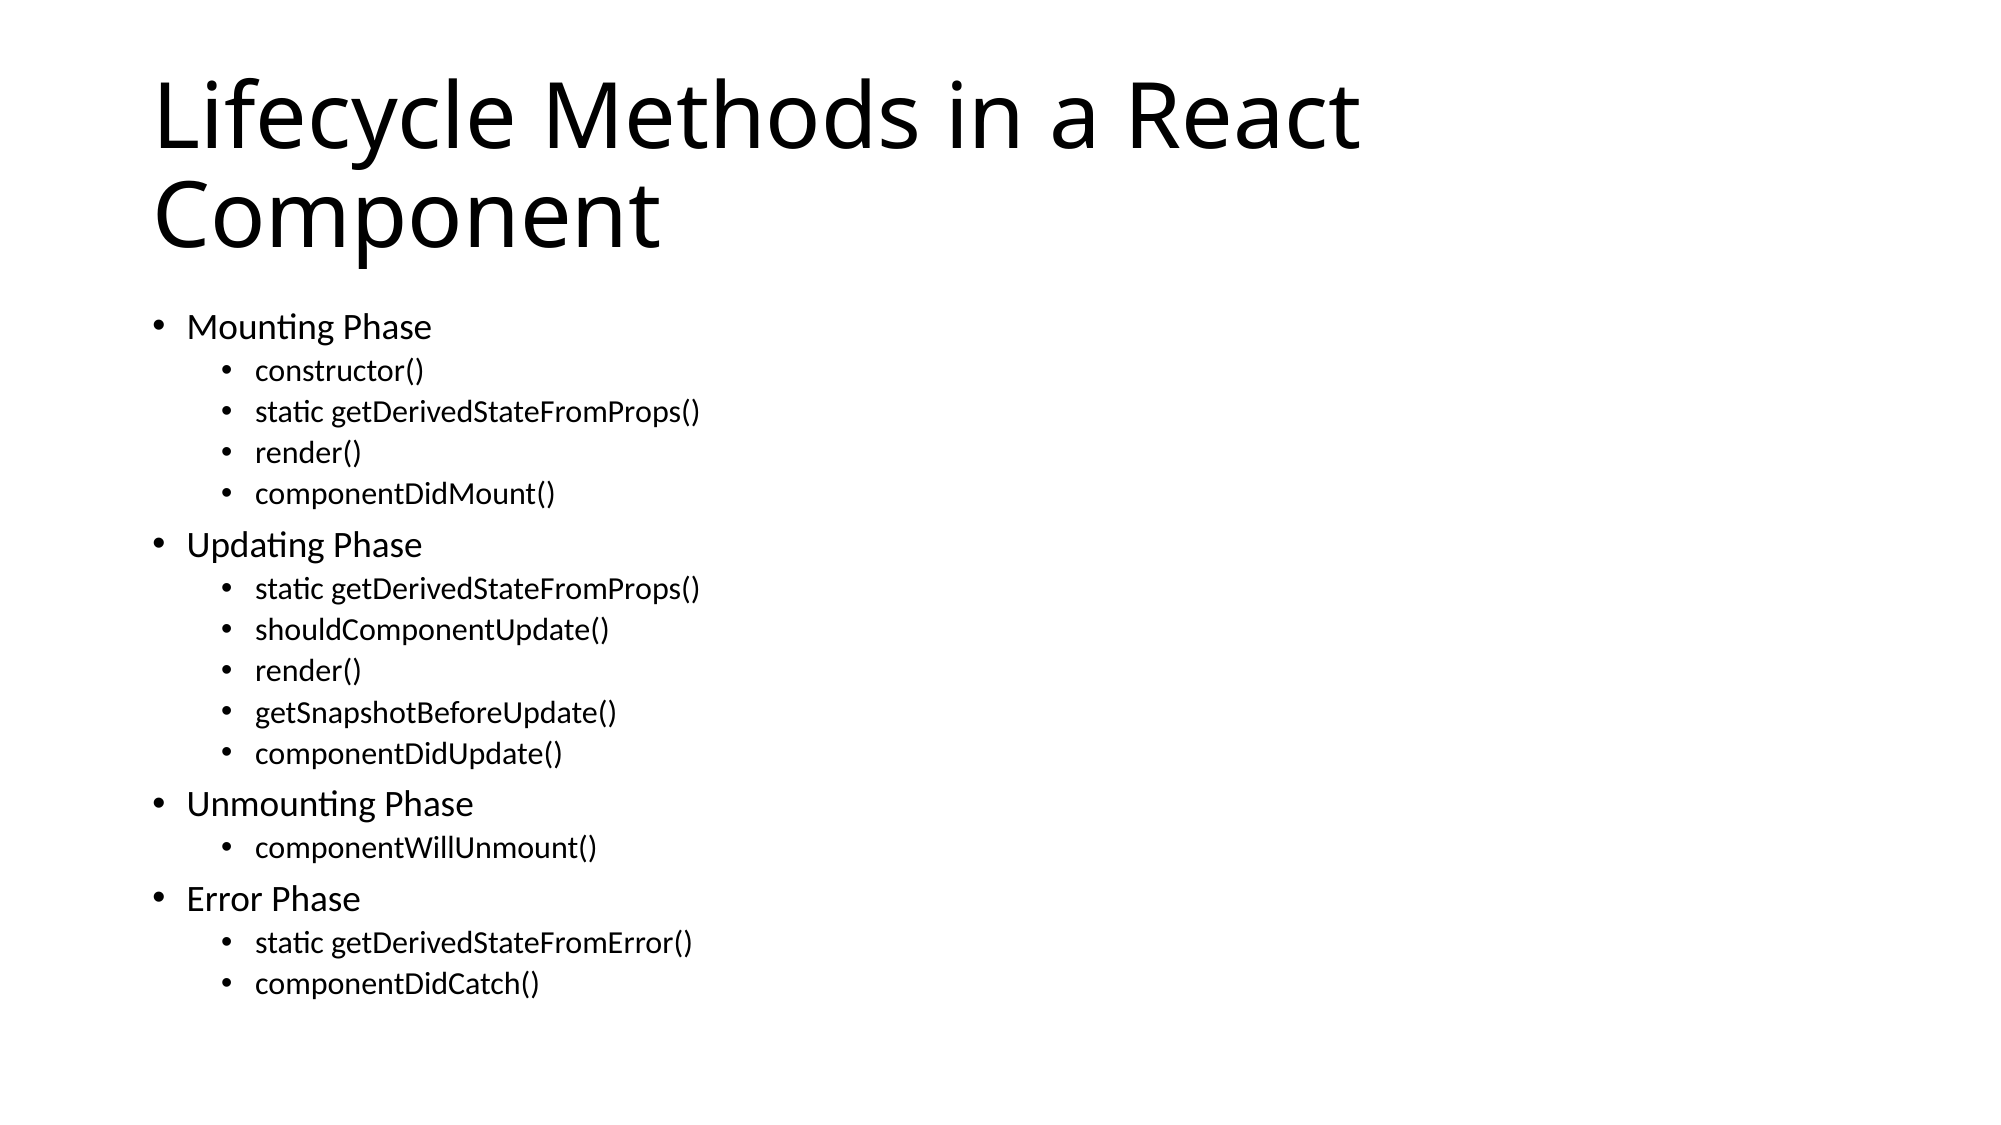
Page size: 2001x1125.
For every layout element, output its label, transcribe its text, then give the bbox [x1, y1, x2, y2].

list Mounting Phase constructor() static getDerivedStateFromProps() render() componentDidMount() Updating Phase static getDerivedStateFromProps() shouldComponentUpdate() render() getSnapshotBeforeUpdate() componentDidUpdate() Unmounting Phase componentWillUnmount() Error Phase static getDerivedStateFromError() componentDidCatch() [137, 299, 1863, 1014]
title Lifecycle Methods in a React Component [137, 59, 1863, 278]
